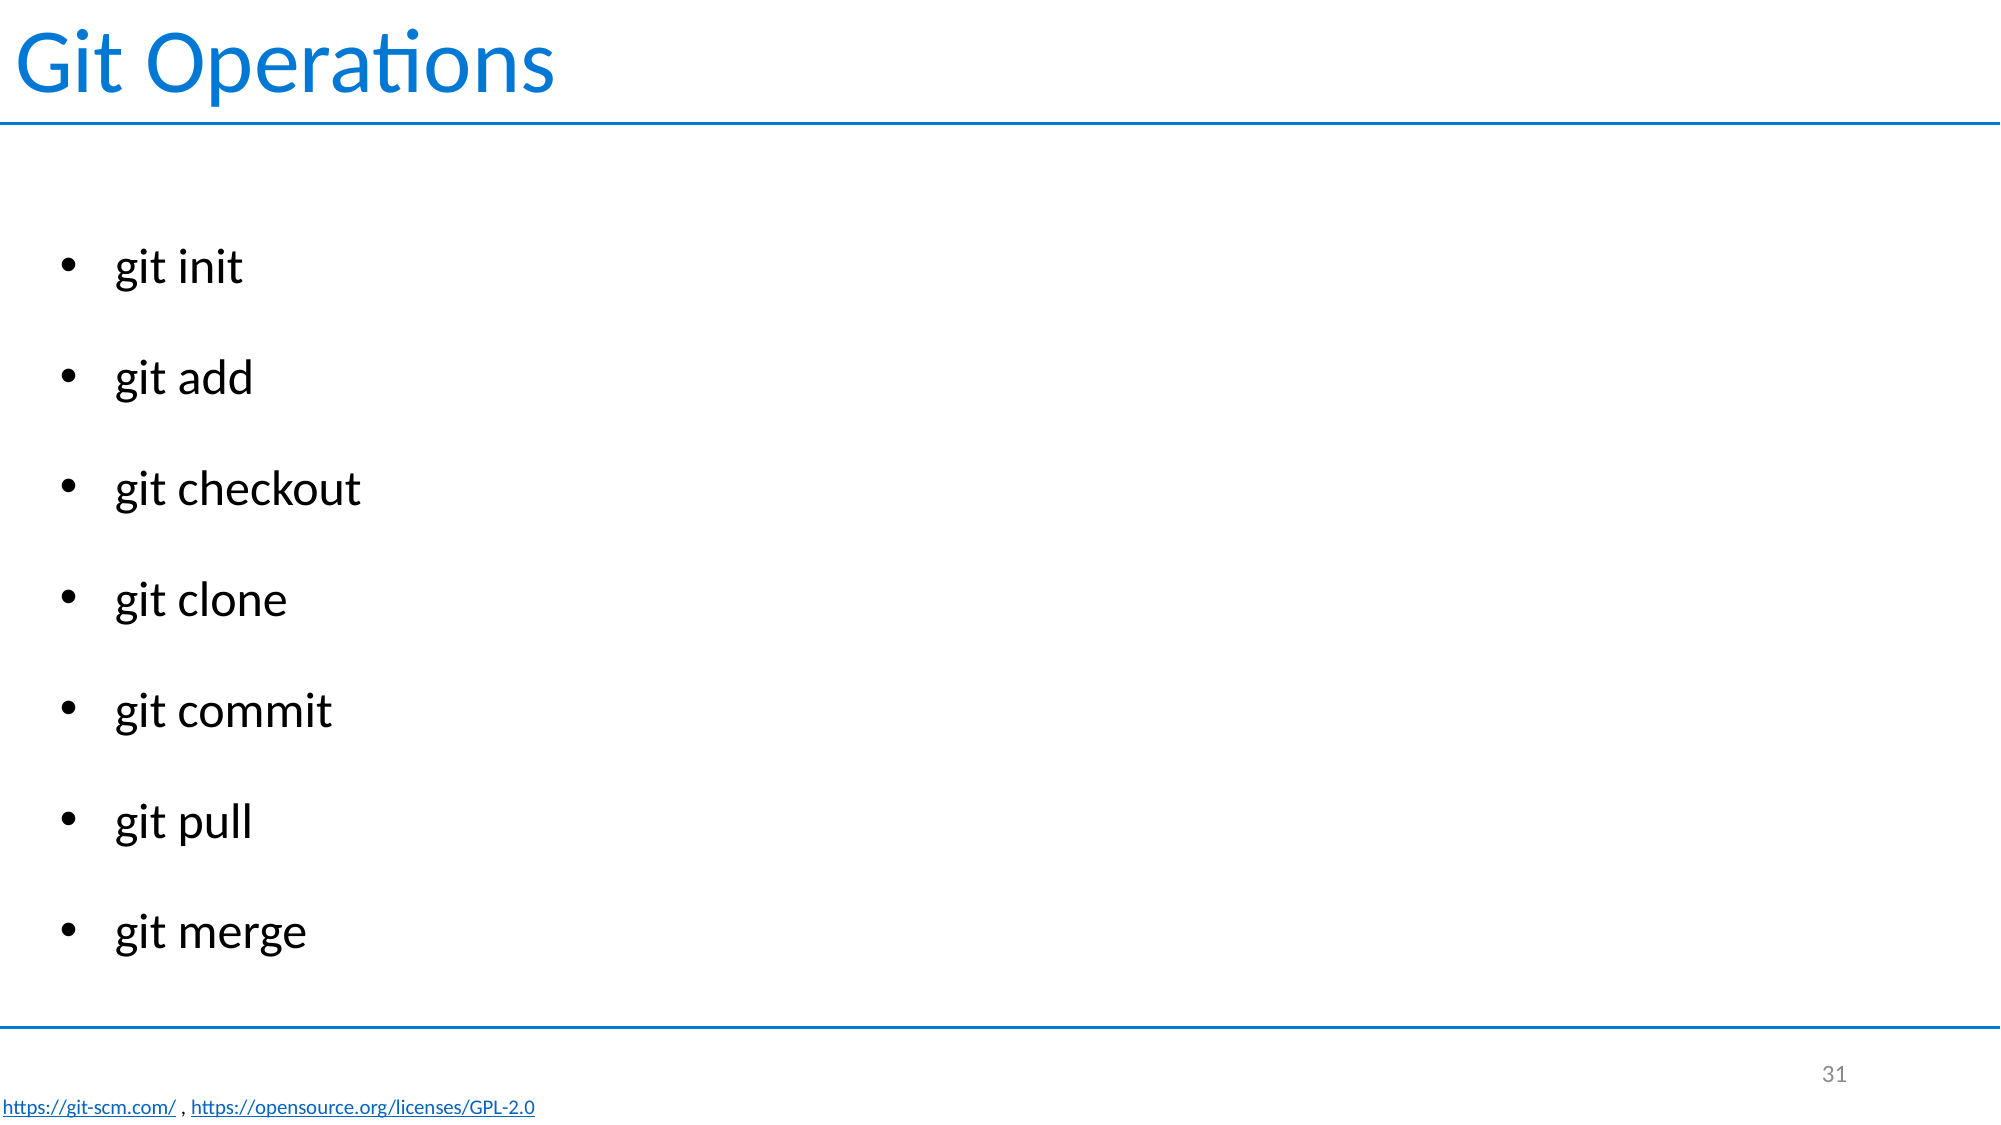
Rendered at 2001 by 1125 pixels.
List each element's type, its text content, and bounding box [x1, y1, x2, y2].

slide_number 31 [1412, 1042, 1863, 1103]
text_box https://git-scm.com/ , https://opensource.org/licenses/GPL-2.0 [0, 1086, 1010, 1125]
text_box Git Operations [0, 3, 1524, 123]
text_box git init git add git checkout git clone git commit git pull git merge [0, 124, 2000, 1027]
